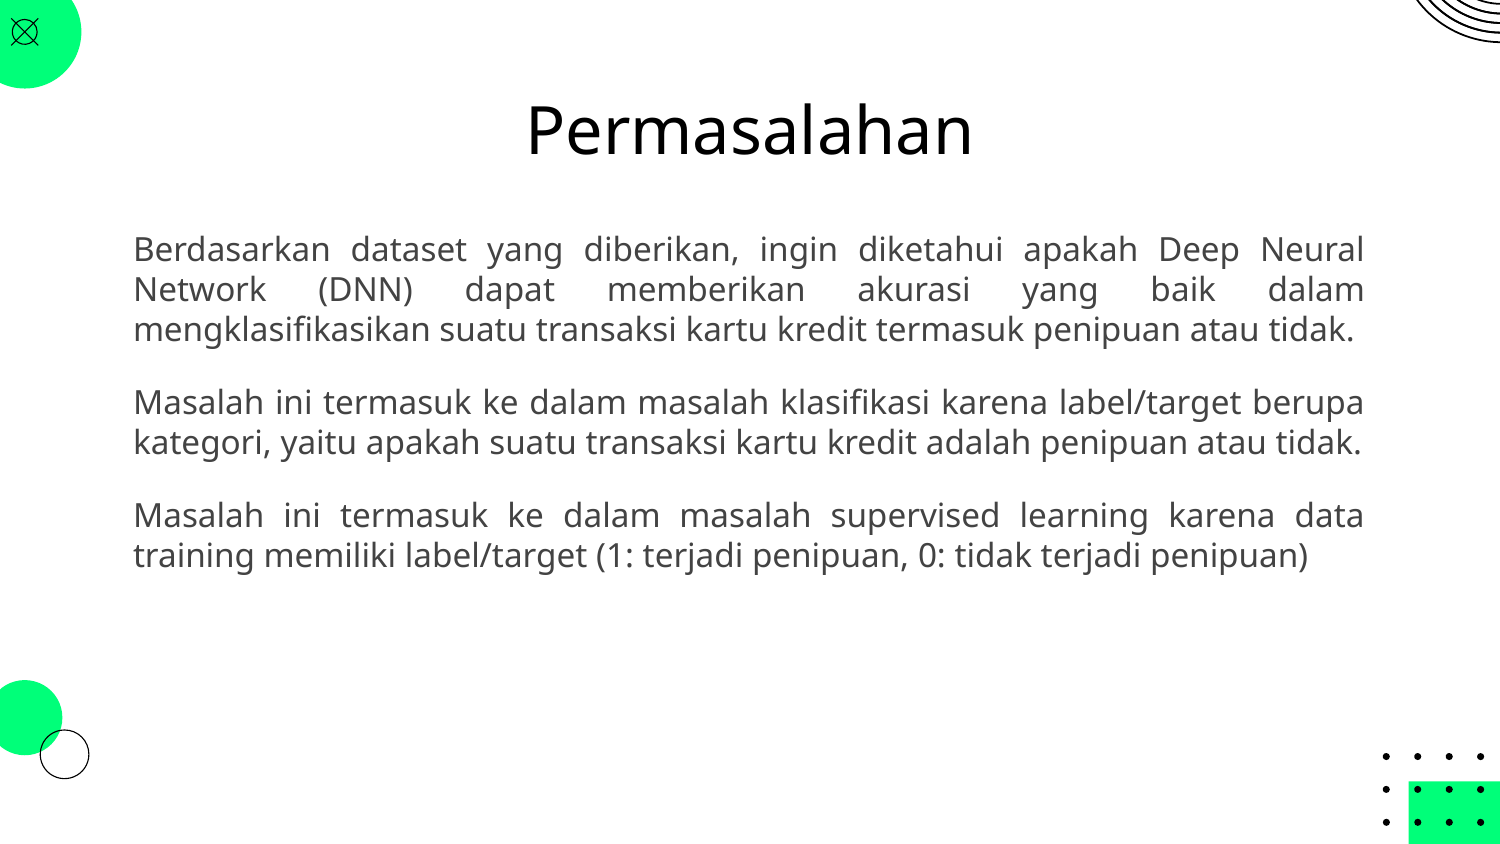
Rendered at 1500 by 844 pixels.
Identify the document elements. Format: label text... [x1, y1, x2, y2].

list Berdasarkan dataset yang diberikan, ingin diketahui apakah Deep Neural Network (DNN) dapat memberikan akurasi yang baik dalam mengklasifikasikan suatu transaksi kartu kredit termasuk penipuan atau tidak. Masalah ini termasuk ke dalam masalah klasifikasi karena label/target berupa kategori, yaitu apakah suatu transaksi kartu kredit adalah penipuan atau tidak. Masalah ini termasuk ke dalam masalah supervised learning karena data training memiliki label/target (1: terjadi penipuan, 0: tidak terjadi penipuan) [118, 213, 1382, 756]
title Permasalahan [118, 72, 1382, 180]
